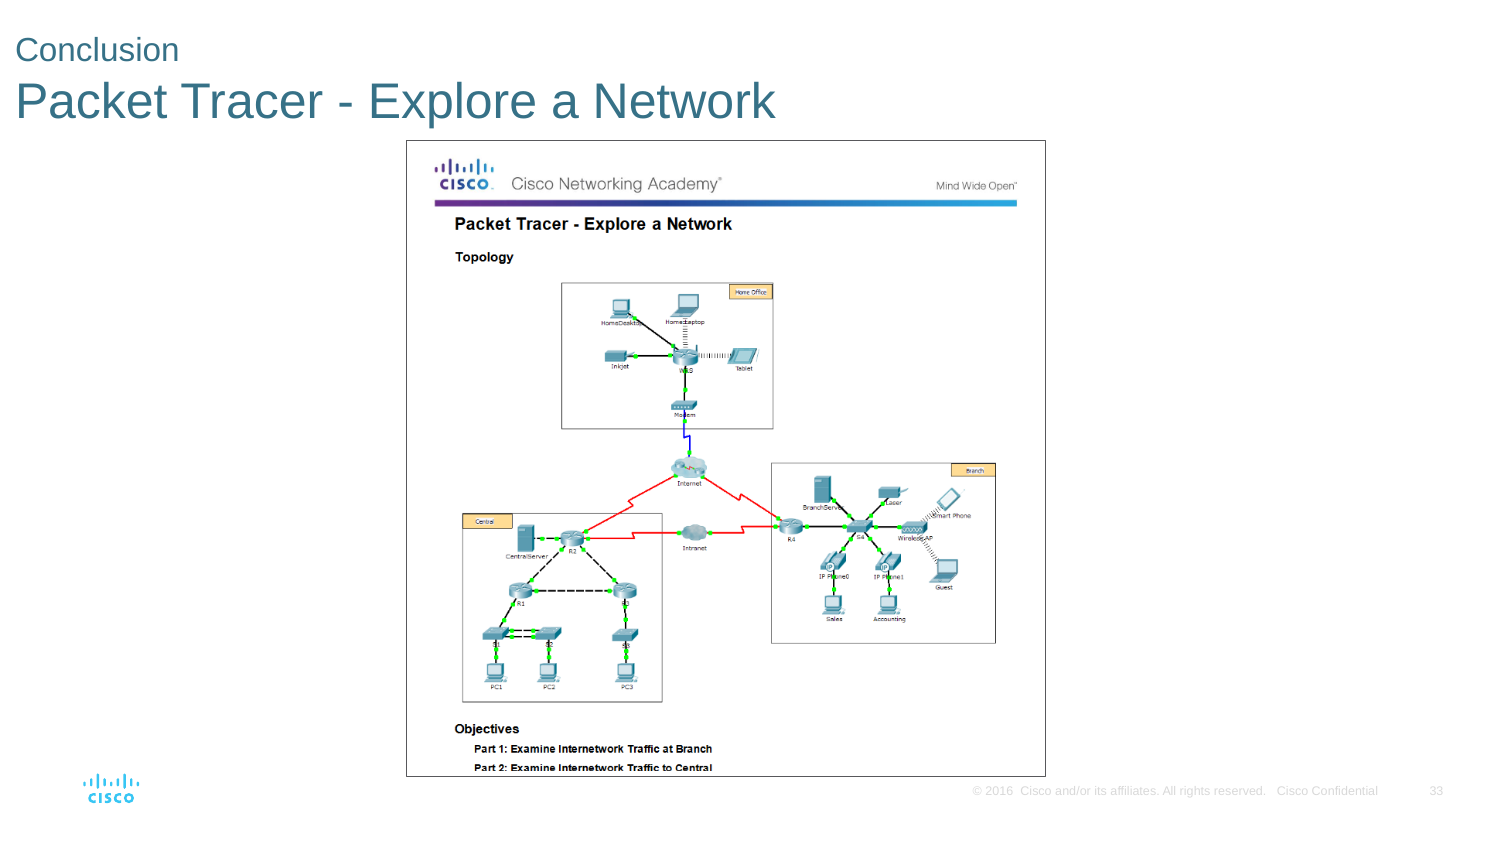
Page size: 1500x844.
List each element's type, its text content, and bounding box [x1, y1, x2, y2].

text_box [1041, 138, 1048, 145]
picture [406, 140, 1044, 772]
title Conclusion Packet Tracer - Explore a Network [0, 16, 1500, 141]
